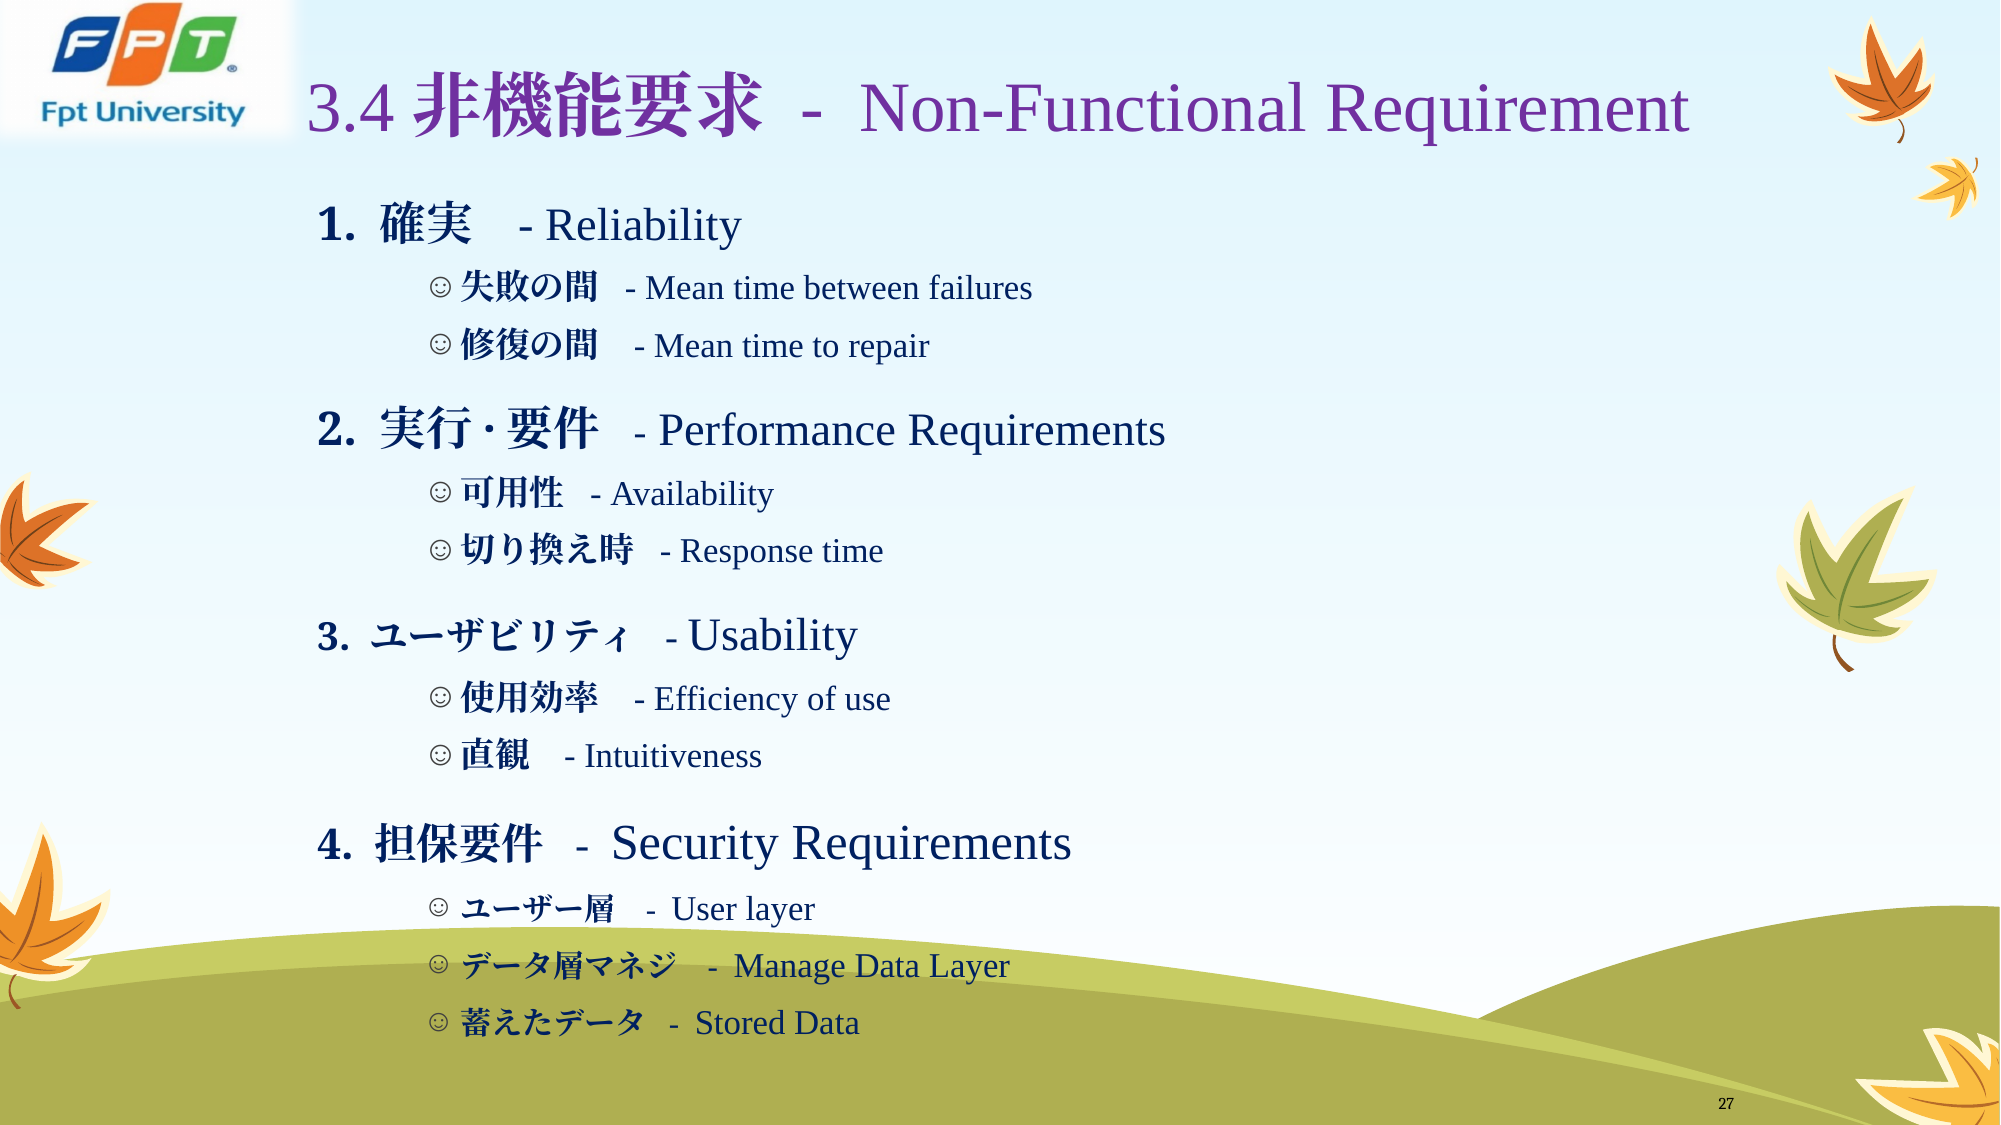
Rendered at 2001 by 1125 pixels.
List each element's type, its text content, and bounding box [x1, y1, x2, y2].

list 1. 確実 - Reliability 失敗の間 - Mean time between failures 修復の間 - Mean time to repair 2. 実行·要件 - Performance Requirements 可用性 - Availability 切り換え時 - Response time 3. ユーザビリティ - Usability 使用効率 - Efficiency of use 直観 - Intuitiveness 4. 担保要件 - Security Requirements ユーザー層 - User layer データ層マネジ - Manage Data Layer 蓄えたデータ - Stored Data [294, 186, 1794, 1053]
picture [0, 0, 312, 155]
title 3.4非機能要求 - Non-Functional Requirement [312, 12, 1749, 155]
slide_number 27 [1644, 1083, 1750, 1122]
